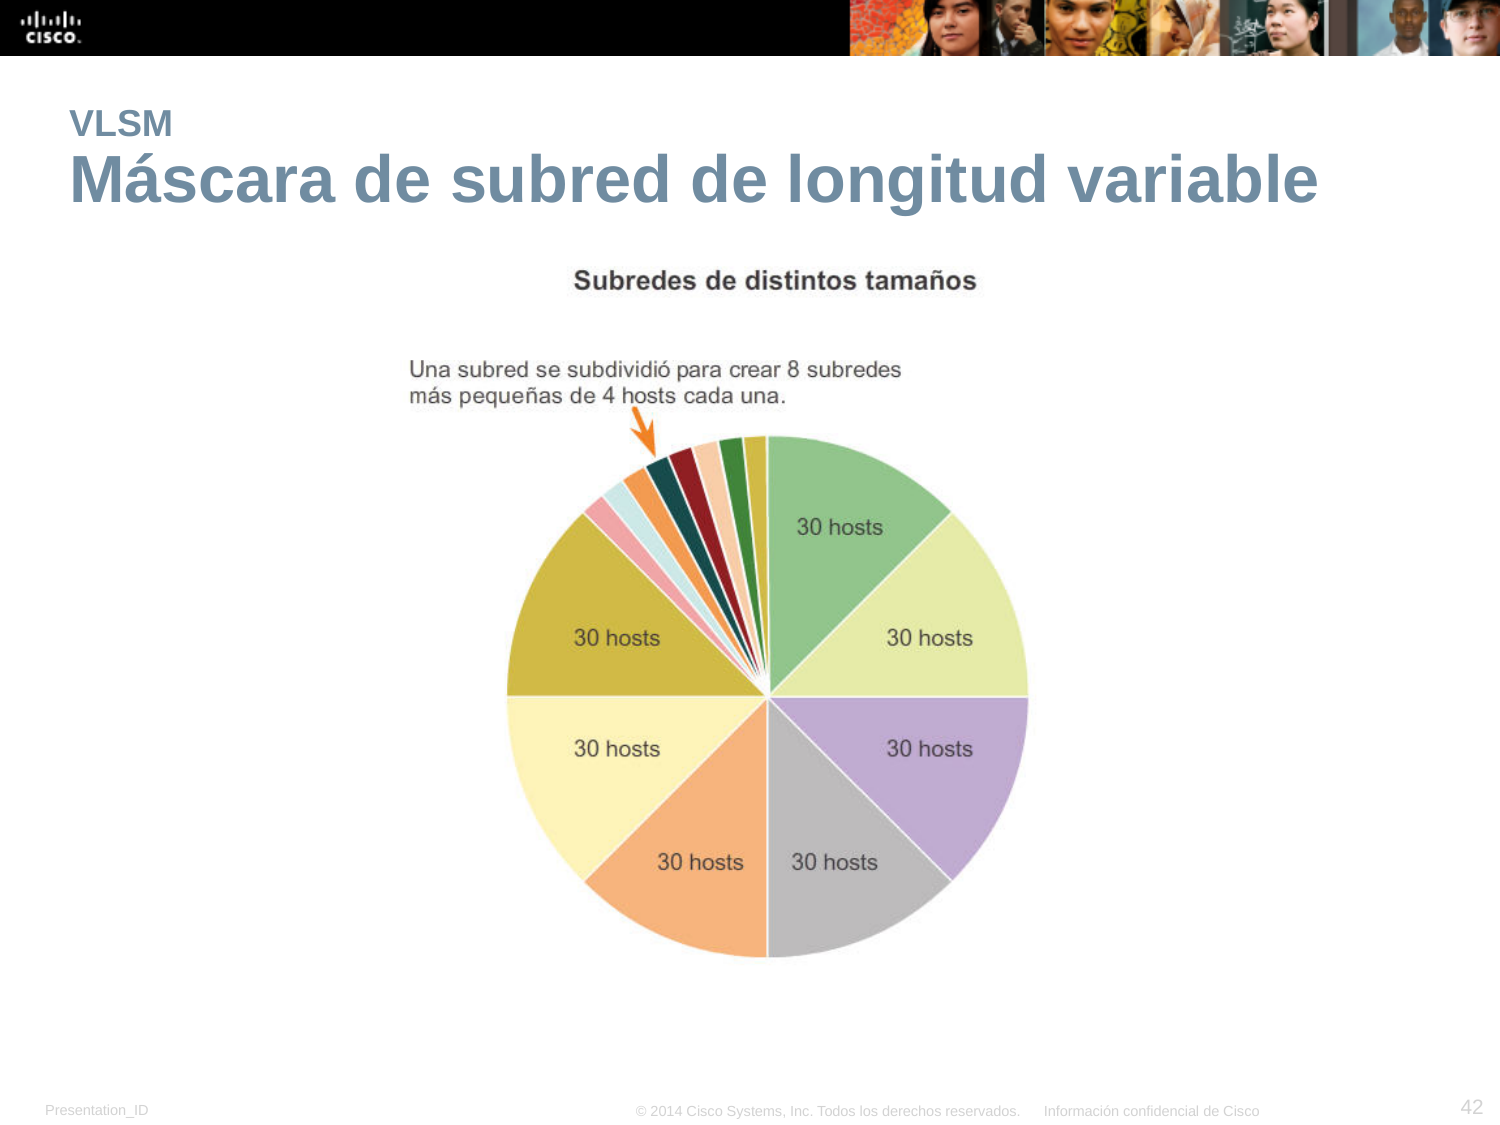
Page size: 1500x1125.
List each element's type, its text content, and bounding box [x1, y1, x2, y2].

picture [0, 0, 1500, 56]
title VLSM Máscara de subred de longitud variable [55, 80, 1444, 224]
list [389, 256, 1095, 977]
